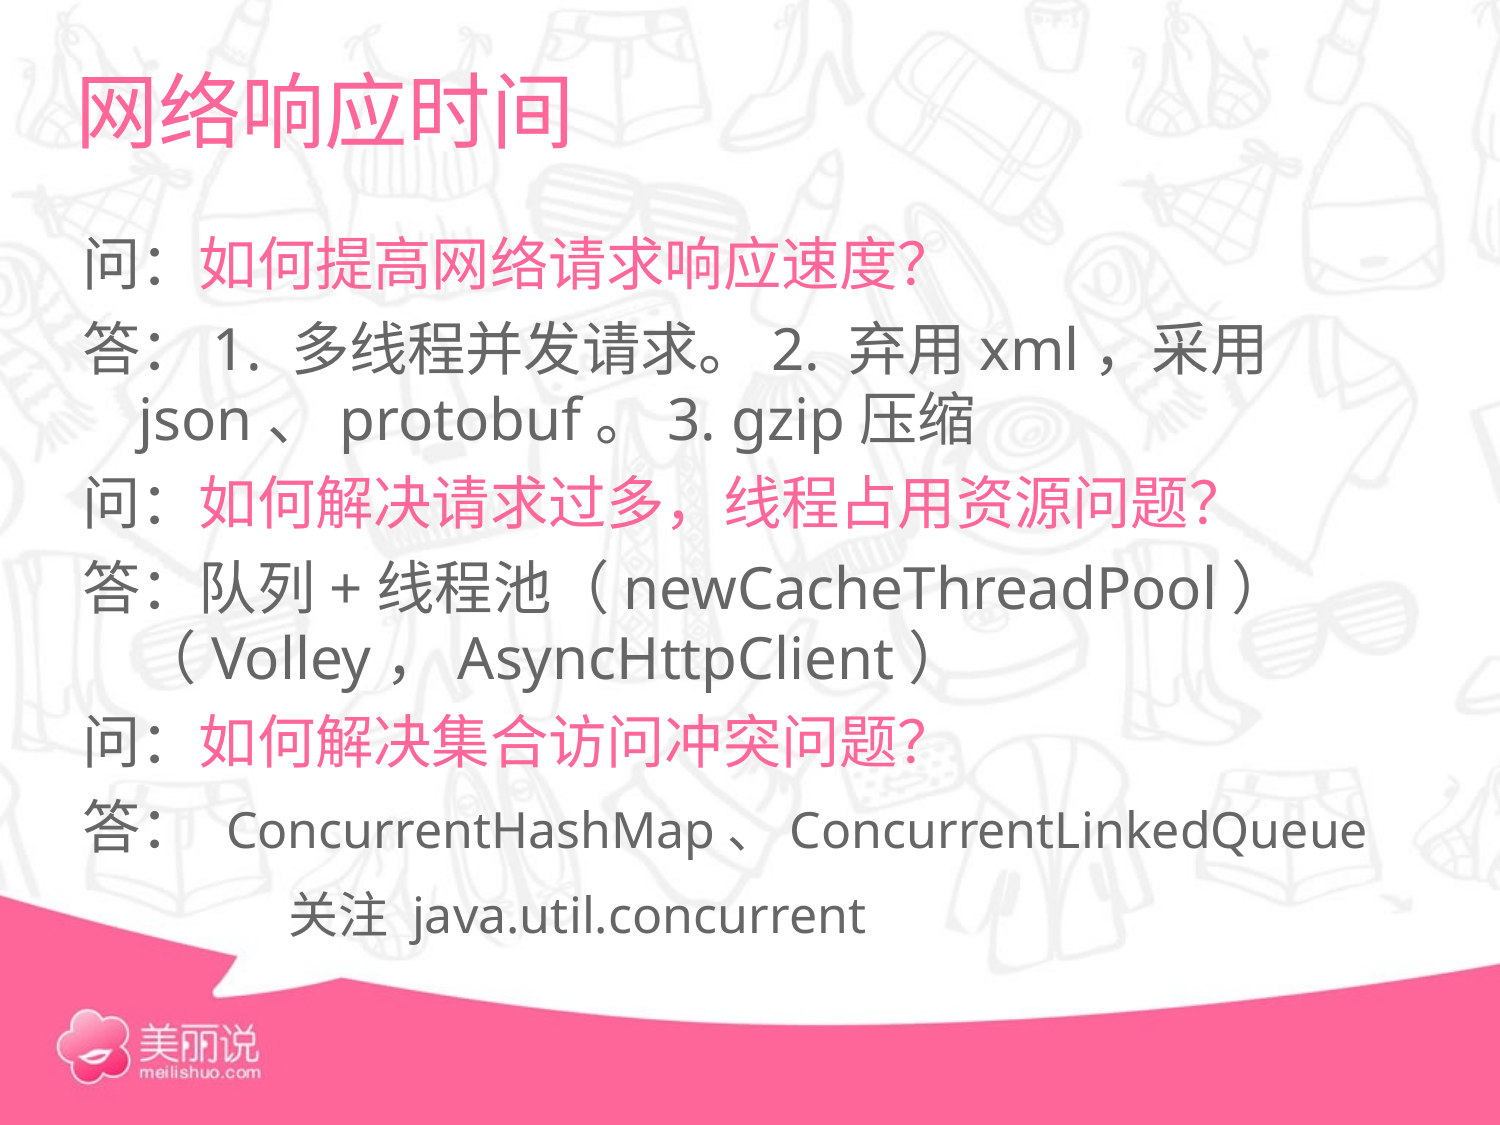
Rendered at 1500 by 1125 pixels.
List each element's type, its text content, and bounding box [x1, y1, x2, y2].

title 网络响应时间 [74, 44, 1426, 174]
list 问：如何提高网络请求响应速度？ 答：1. 多线程并发请求。2. 弃用xml，采用json、protobuf。3. gzip压缩 问：如何解决请求过多，线程占用资源问题？ 答：队列+线程池（newCacheThreadPool） （Volley，AsyncHttpClient） 问：如何解决集合访问冲突问题？ 答： ConcurrentHashMap、ConcurrentLinkedQueue 关注 java.util.concurrent [74, 219, 1426, 1125]
picture [0, 0, 1500, 1125]
